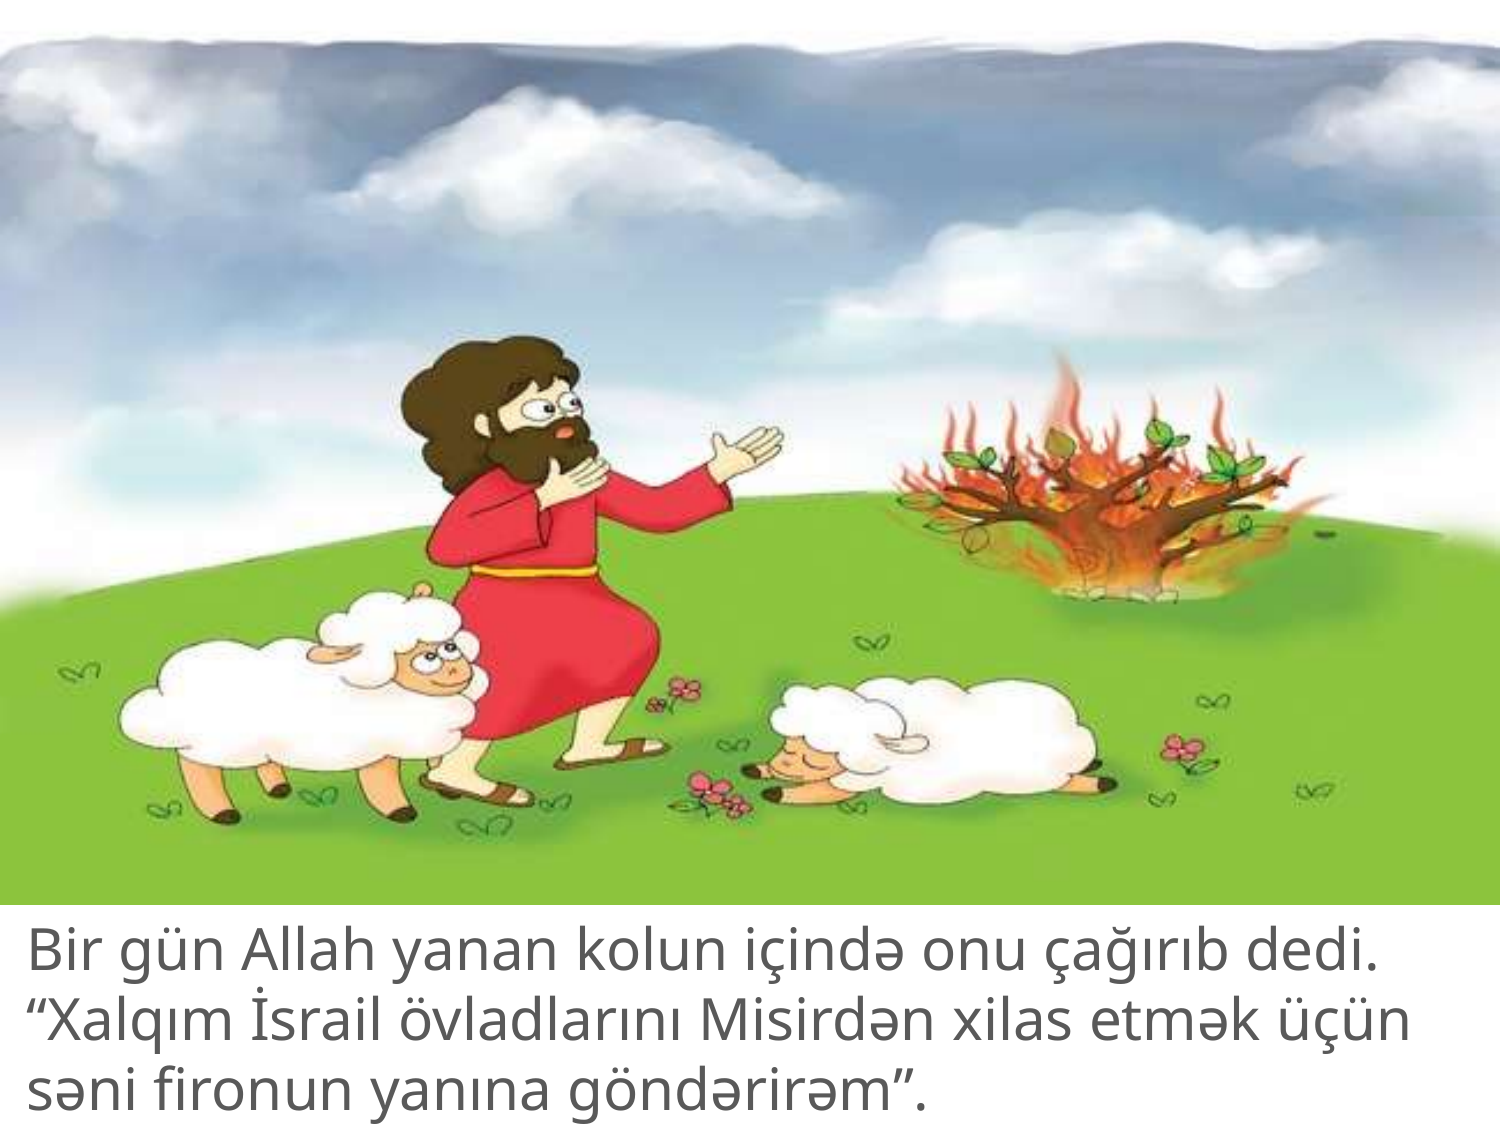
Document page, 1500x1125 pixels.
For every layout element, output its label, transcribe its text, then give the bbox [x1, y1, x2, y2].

picture [0, 0, 1500, 906]
text_box Bir gün Allah yanan kolun içində onu çağırıb dedi. “Xalqım İsrail övladlarını Misirdən xilas etmək üçün səni fironun yanına göndərirəm”. [11, 914, 1498, 1125]
